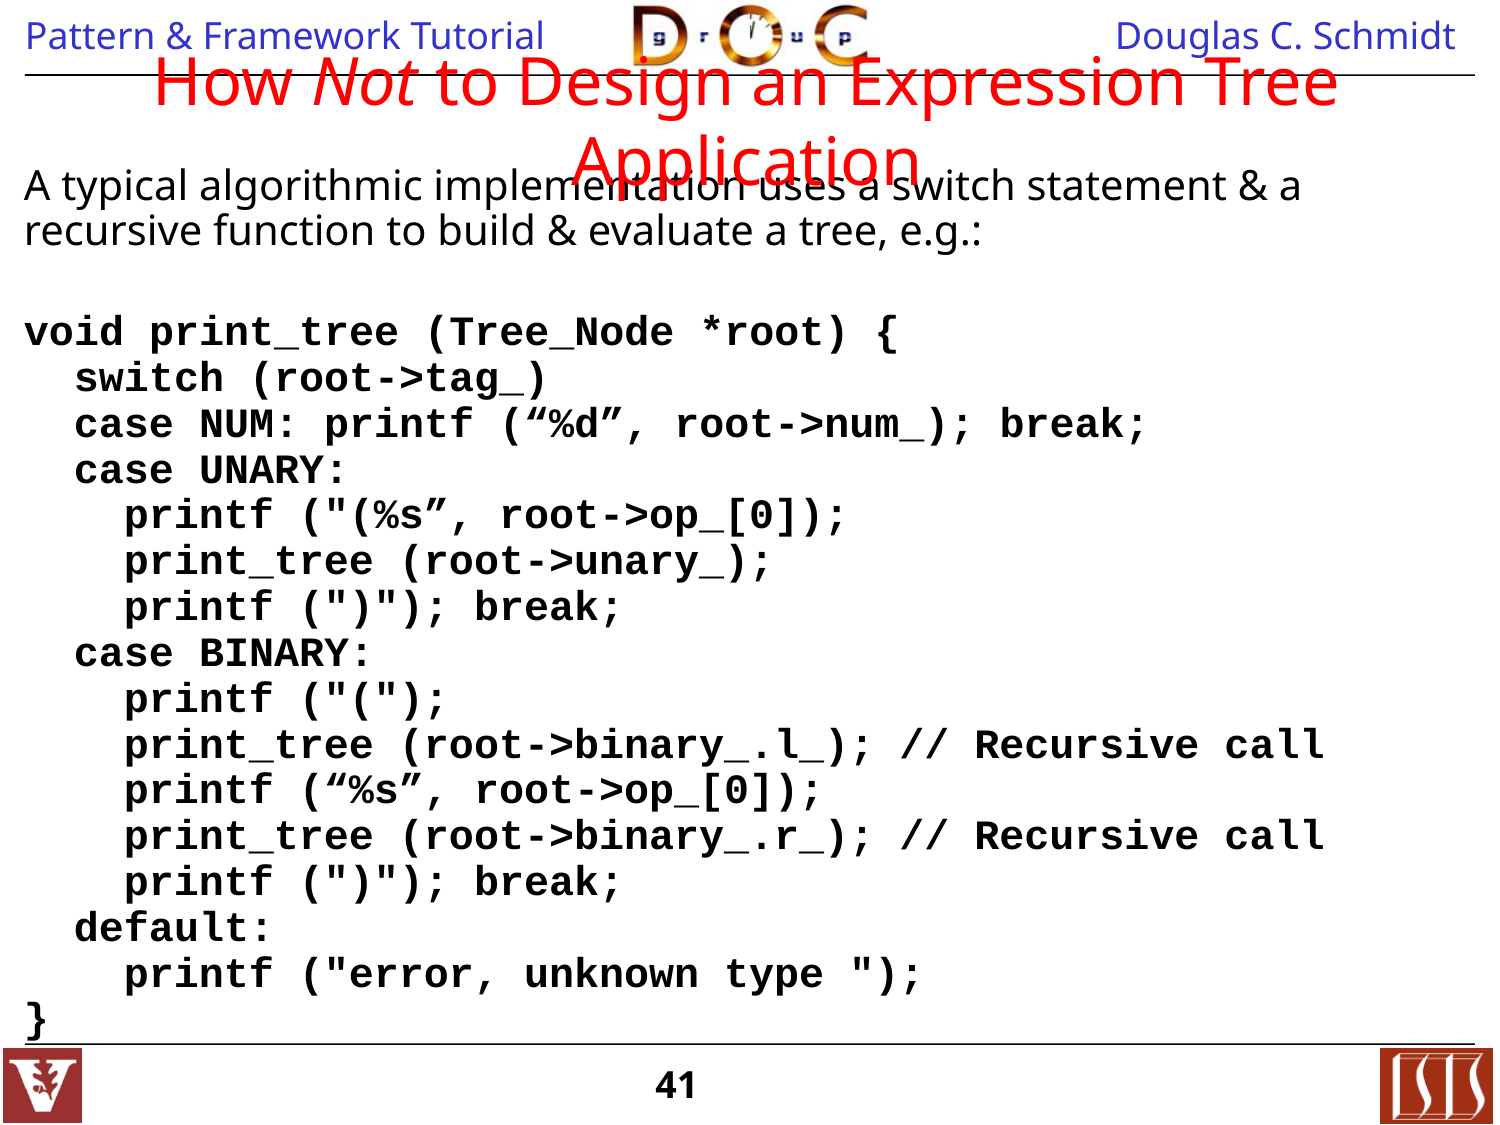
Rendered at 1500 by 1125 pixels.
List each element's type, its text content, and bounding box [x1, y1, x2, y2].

text_box A typical algorithmic implementation uses a switch statement & a recursive function to build & evaluate a tree, e.g.: void print_tree (Tree_Node *root) { switch (root->tag_) case NUM: printf (“%d”, root->num_); break; case UNARY: printf ("(%s”, root->op_[0]); print_tree (root->unary_); printf (")"); break; case BINARY: printf ("("); print_tree (root->binary_.l_); // Recursive call printf (“%s”, root->op_[0]); print_tree (root->binary_.r_); // Recursive call printf (")"); break; default: printf ("error, unknown type "); } [9, 157, 1485, 1049]
picture [1380, 1048, 1493, 1124]
picture [3, 1048, 82, 1123]
title How Not to Design an Expression Tree Application [0, 87, 1500, 151]
picture [624, 0, 875, 71]
